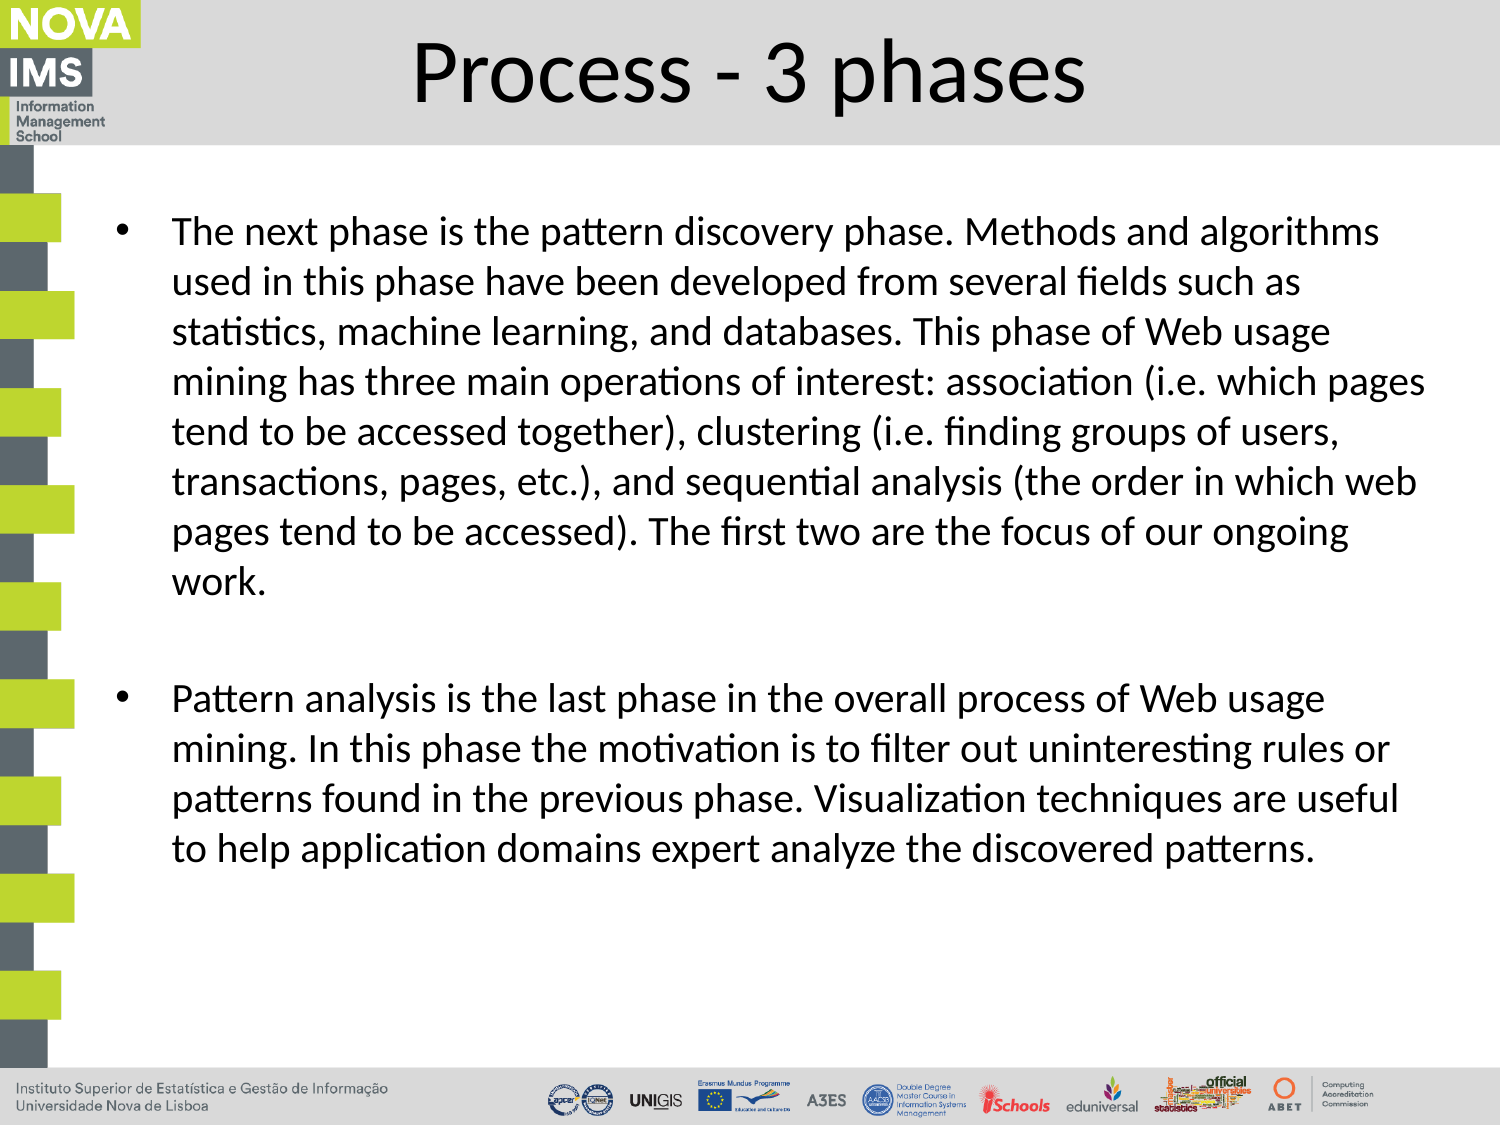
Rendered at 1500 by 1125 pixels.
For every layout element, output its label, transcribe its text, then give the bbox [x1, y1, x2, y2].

title Process - 3 phases [75, 0, 1425, 160]
picture [0, 0, 1500, 1125]
list The next phase is the pattern discovery phase. Methods and algorithms used in this phase have been developed from several fields such as statistics, machine learning, and databases. This phase of Web usage mining has three main operations of interest: association (i.e. which pages tend to be accessed together), clustering (i.e. finding groups of users, transactions, pages, etc.), and sequential analysis (the order in which web pages tend to be accessed). The first two are the focus of our ongoing work. Pattern analysis is the last phase in the overall process of Web usage mining. In this phase the motivation is to filter out uninteresting rules or patterns found in the previous phase. Visualization techniques are useful to help application domains expert analyze the discovered patterns. [100, 196, 1451, 1047]
